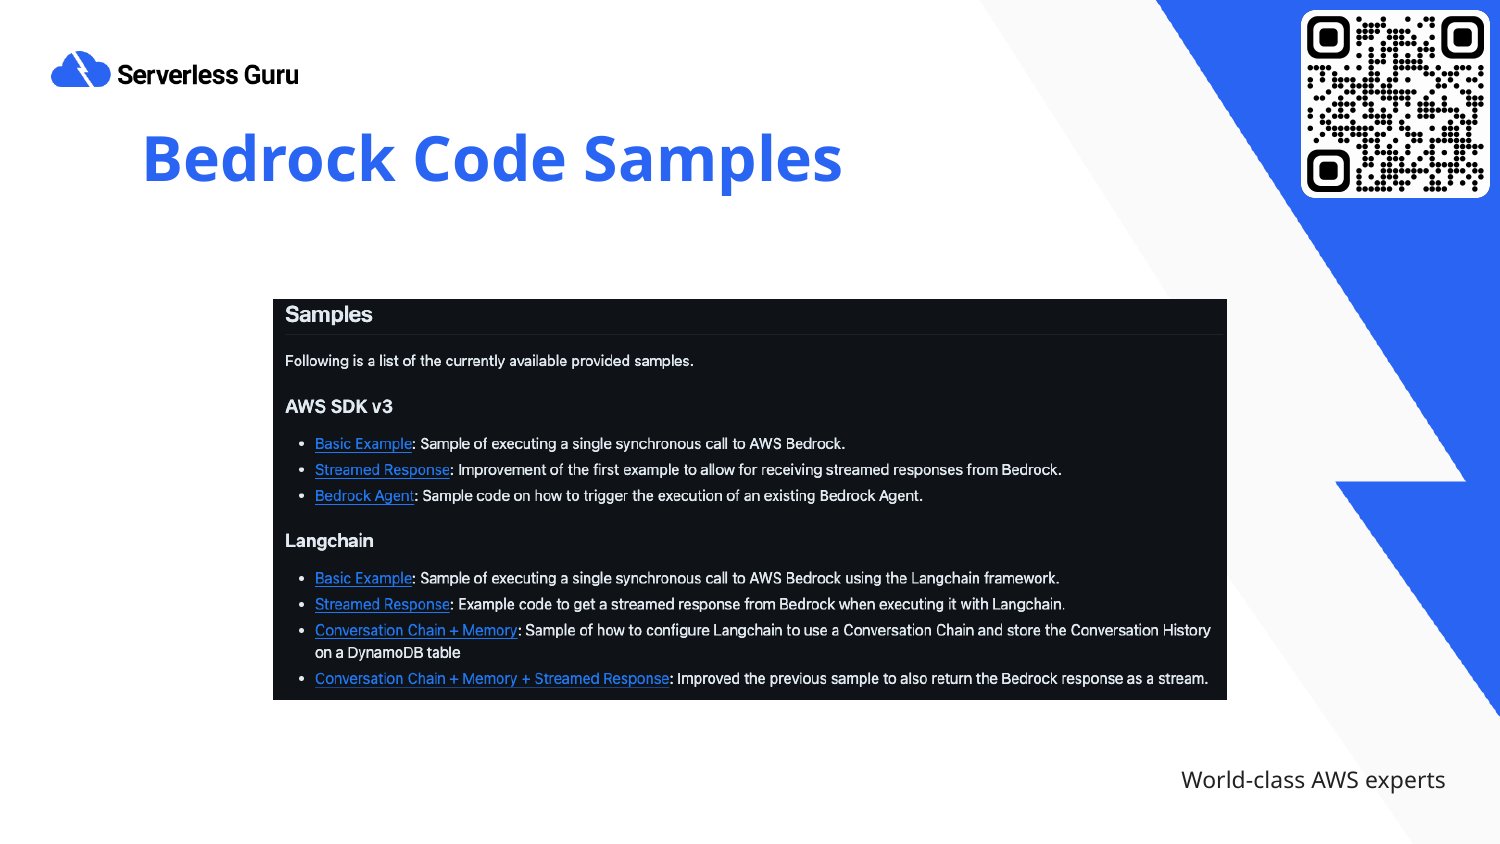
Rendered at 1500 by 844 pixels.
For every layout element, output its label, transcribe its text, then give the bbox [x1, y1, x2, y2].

title Bedrock Code Samples [126, 103, 1142, 198]
picture [0, 0, 1500, 844]
